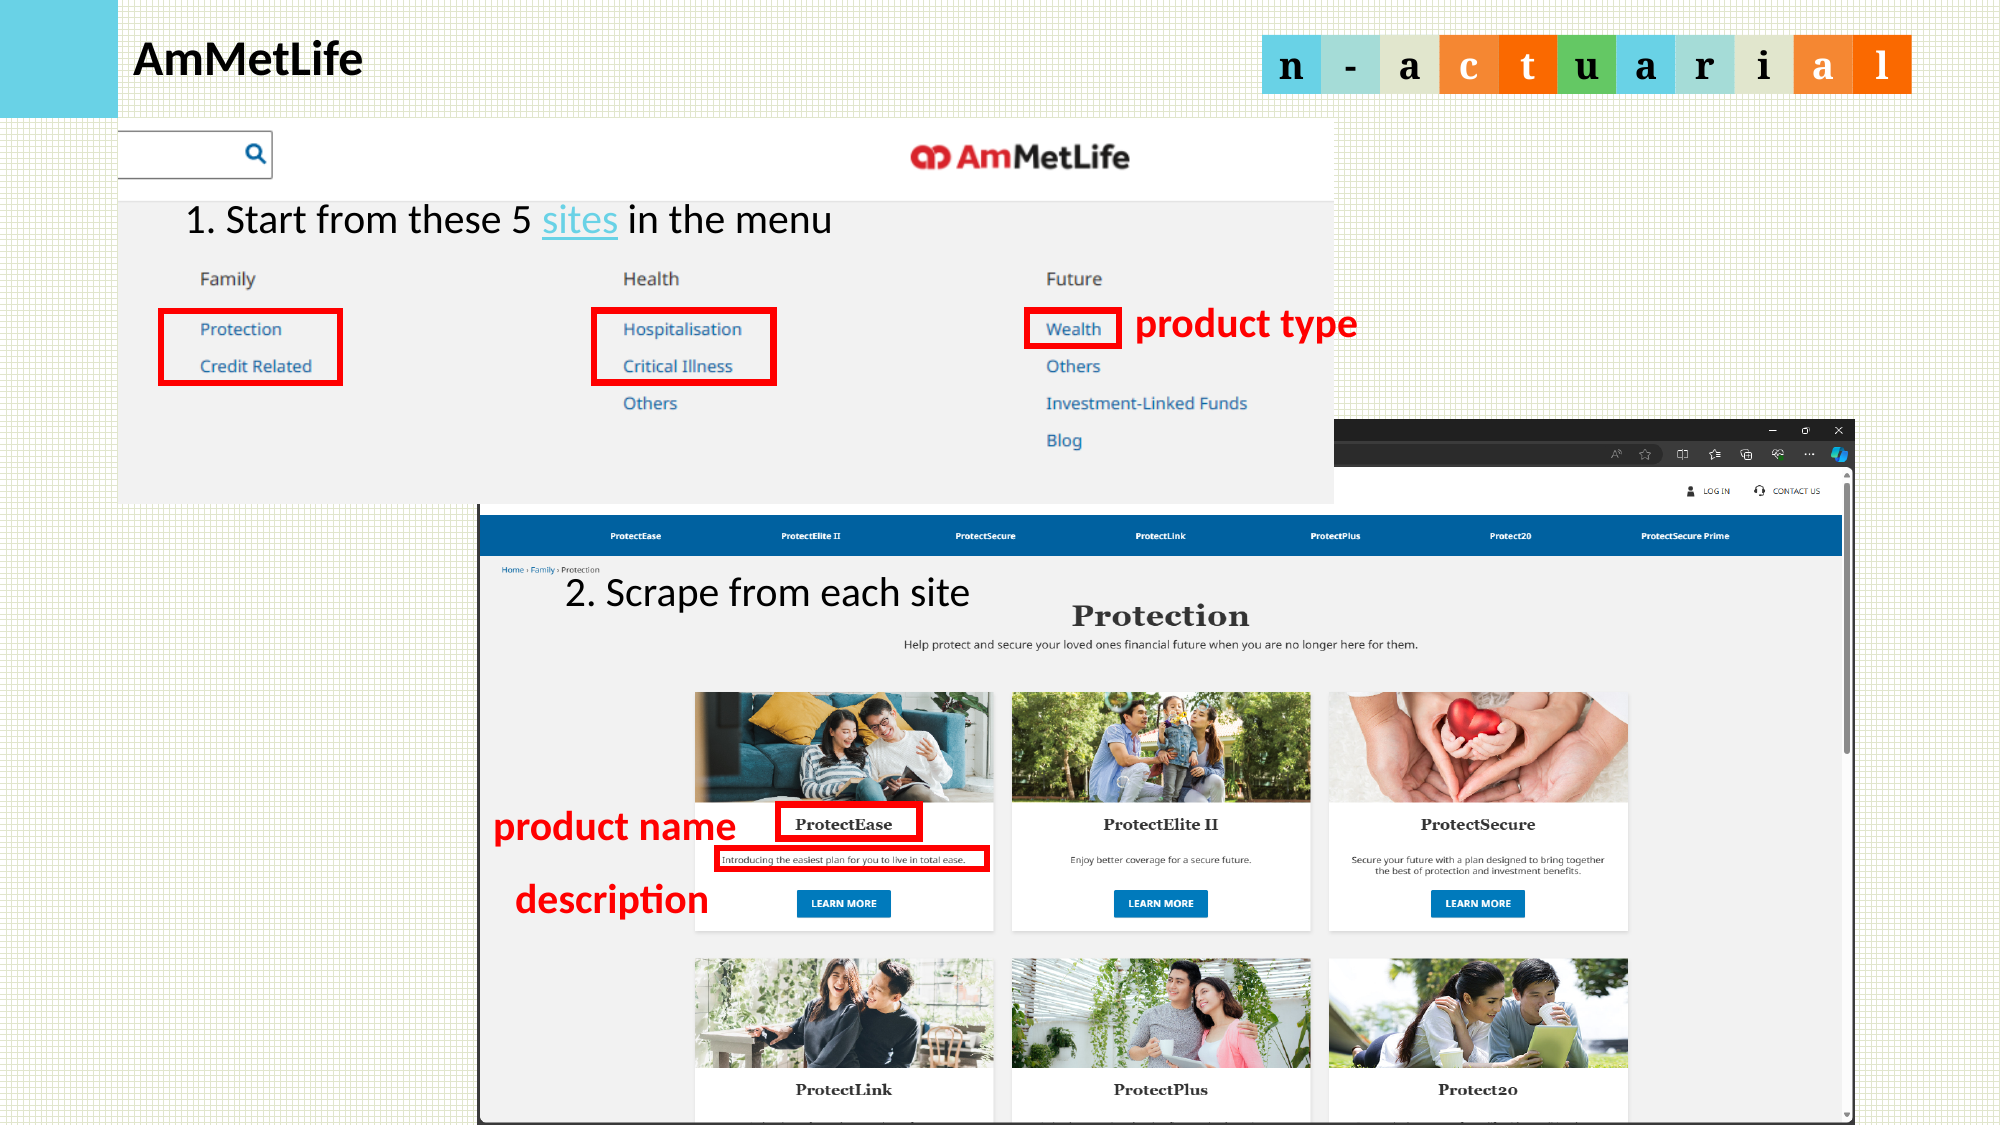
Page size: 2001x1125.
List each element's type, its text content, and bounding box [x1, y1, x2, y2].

list AmMetLife [118, 0, 1204, 118]
picture [477, 419, 1855, 1125]
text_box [118, 118, 1375, 504]
